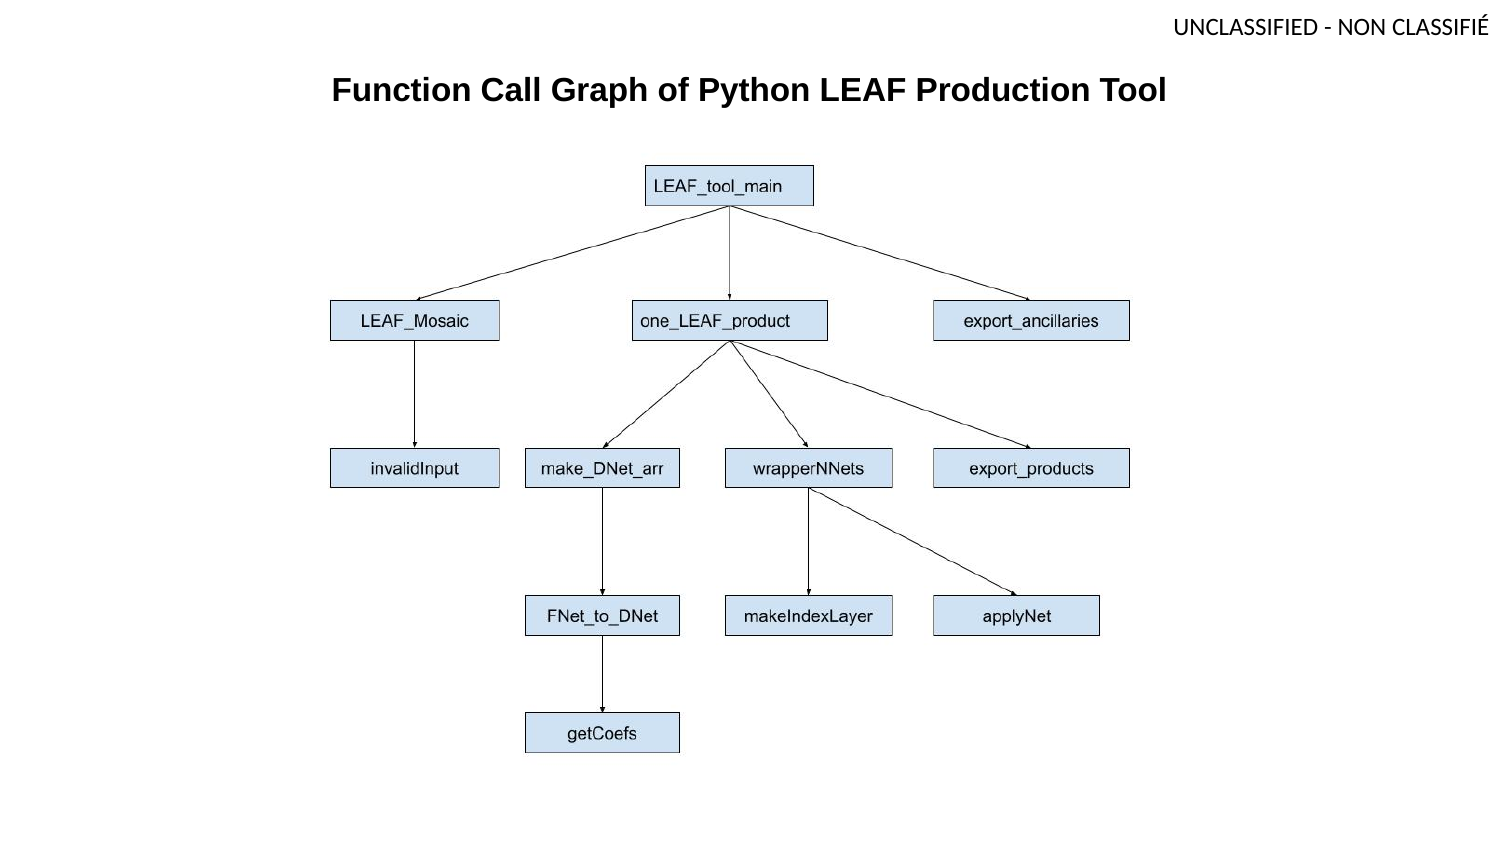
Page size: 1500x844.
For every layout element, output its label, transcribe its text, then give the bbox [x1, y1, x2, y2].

text_box Function Call Graph of Python LEAF Production Tool [184, 52, 1316, 123]
picture [283, 123, 1177, 794]
